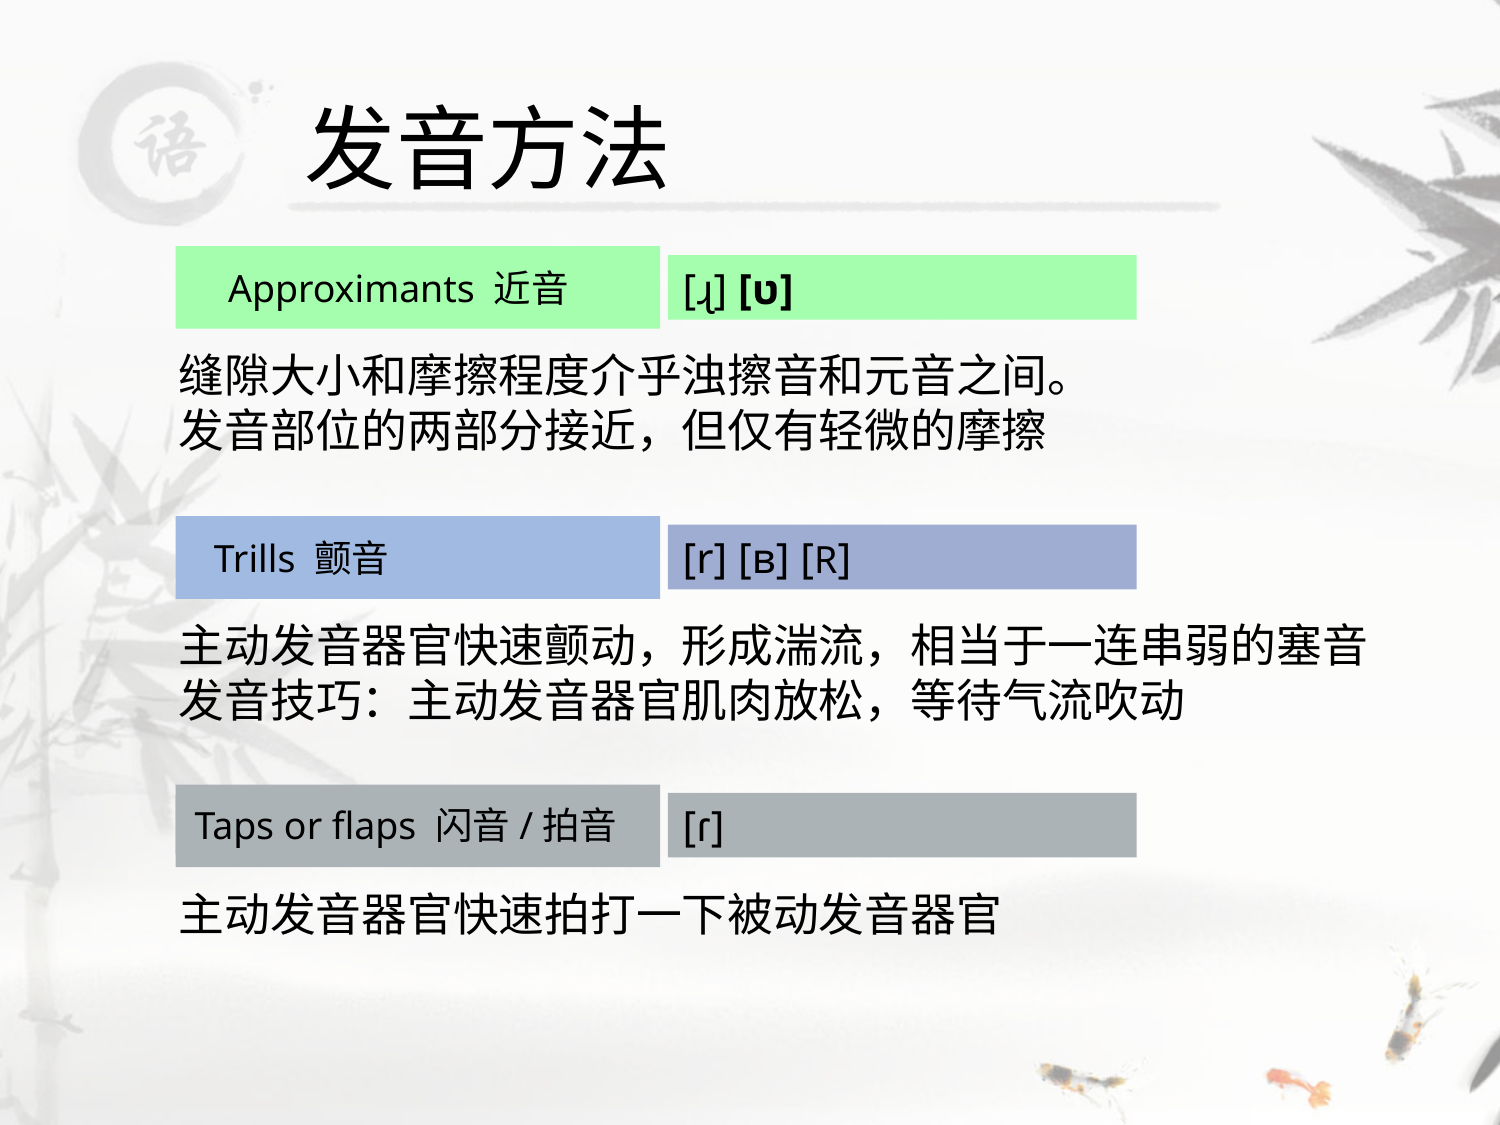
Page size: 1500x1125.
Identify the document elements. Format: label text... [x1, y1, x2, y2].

text_box [173, 514, 662, 601]
title 发音方法 [289, 66, 1306, 209]
text_box Approximants 近音 [175, 257, 622, 318]
text_box [r] [ʙ] [R] [667, 524, 1137, 590]
text_box [173, 782, 662, 869]
text_box [ɻ] [ʋ] [667, 255, 1137, 320]
text_box 缝隙大小和摩擦程度介乎浊擦音和元音之间。 发音部位的两部分接近，但仅有轻微的摩擦 [164, 339, 1465, 465]
text_box Taps or flaps 闪音/拍音 [175, 794, 645, 855]
text_box [173, 244, 662, 331]
text_box Trills 颤音 [199, 527, 469, 588]
text_box [ɾ] [667, 792, 1137, 858]
text_box 主动发音器官快速拍打一下被动发音器官 [164, 878, 1465, 949]
text_box 主动发音器官快速颤动，形成湍流，相当于一连串弱的塞音 发音技巧：主动发音器官肌肉放松，等待气流吹动 [163, 609, 1500, 734]
